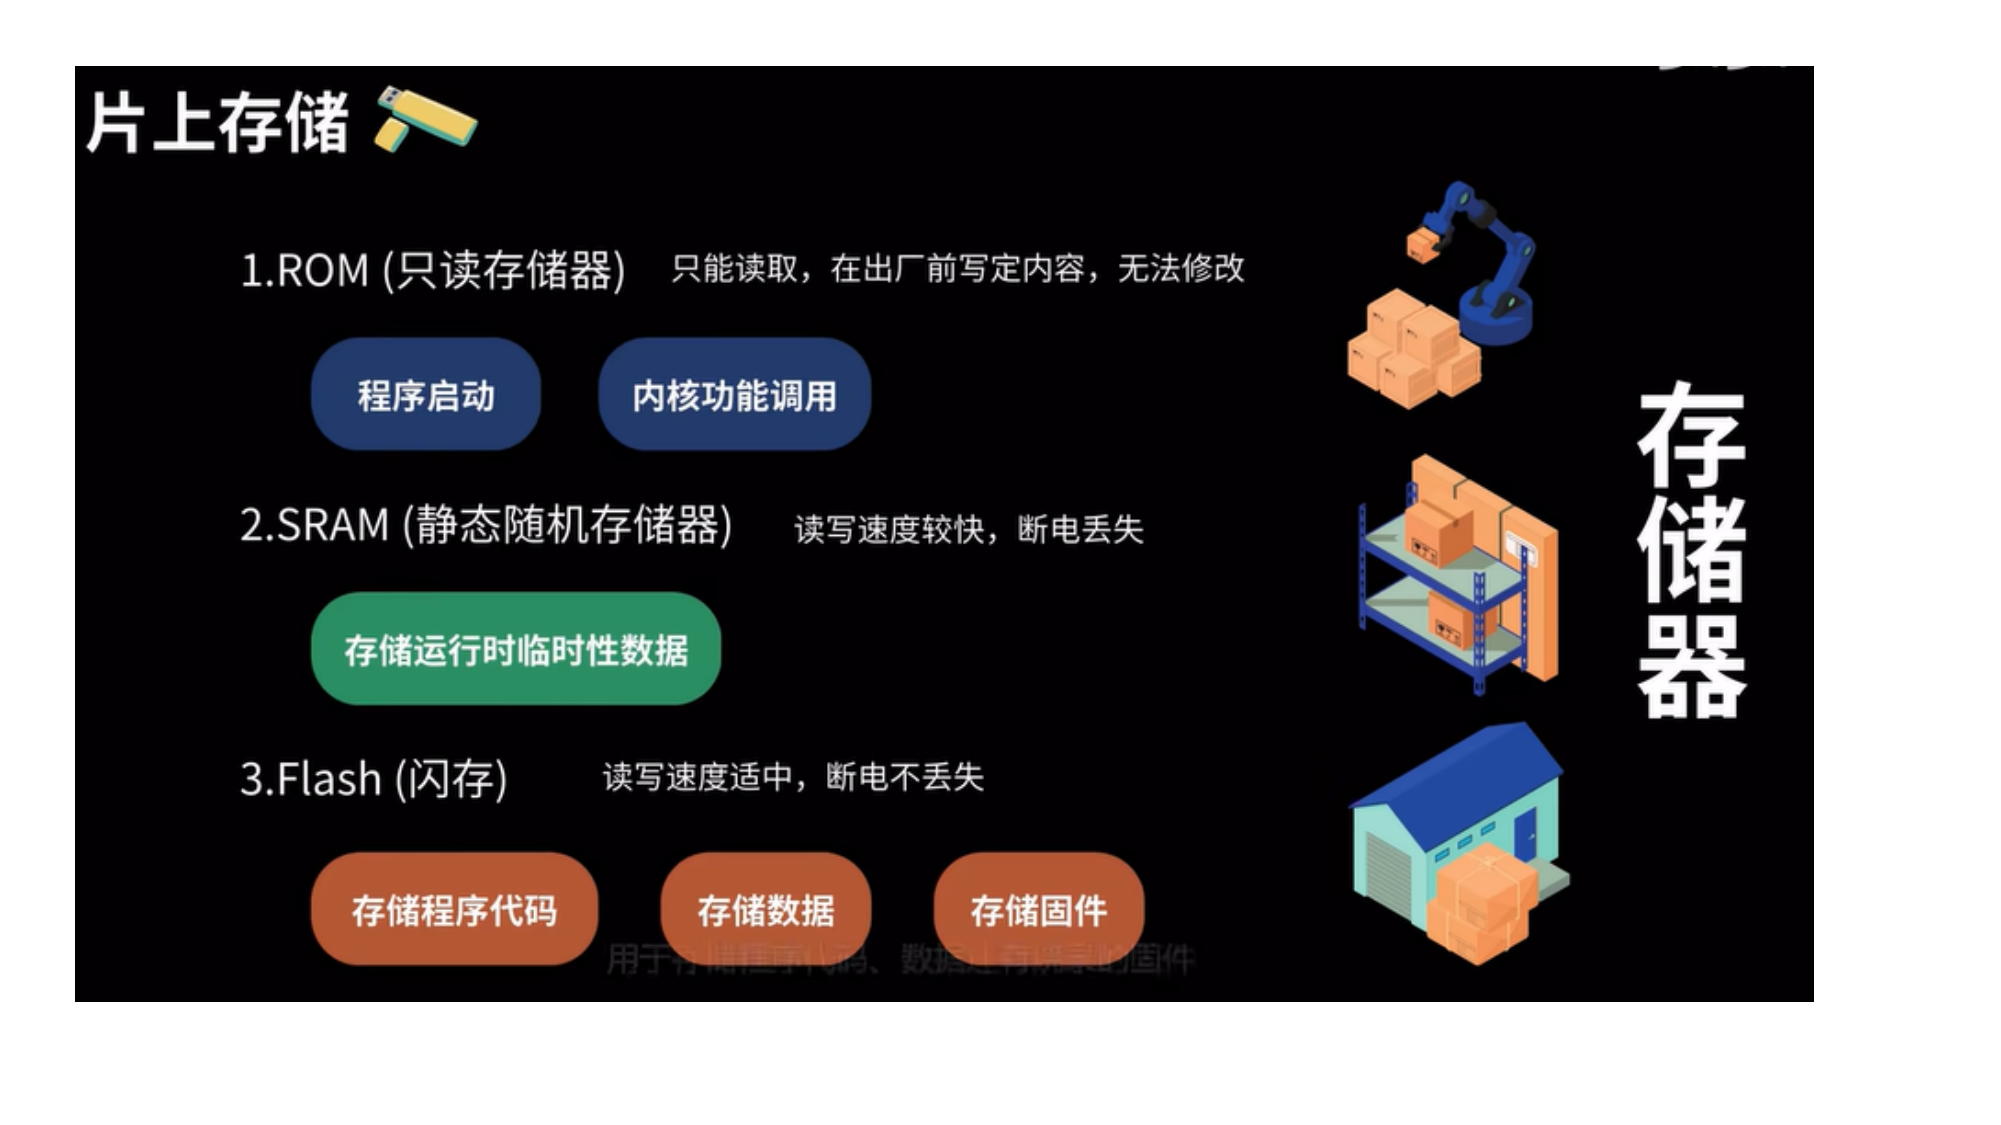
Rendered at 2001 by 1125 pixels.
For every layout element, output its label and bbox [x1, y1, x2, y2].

picture [75, 66, 1814, 1002]
